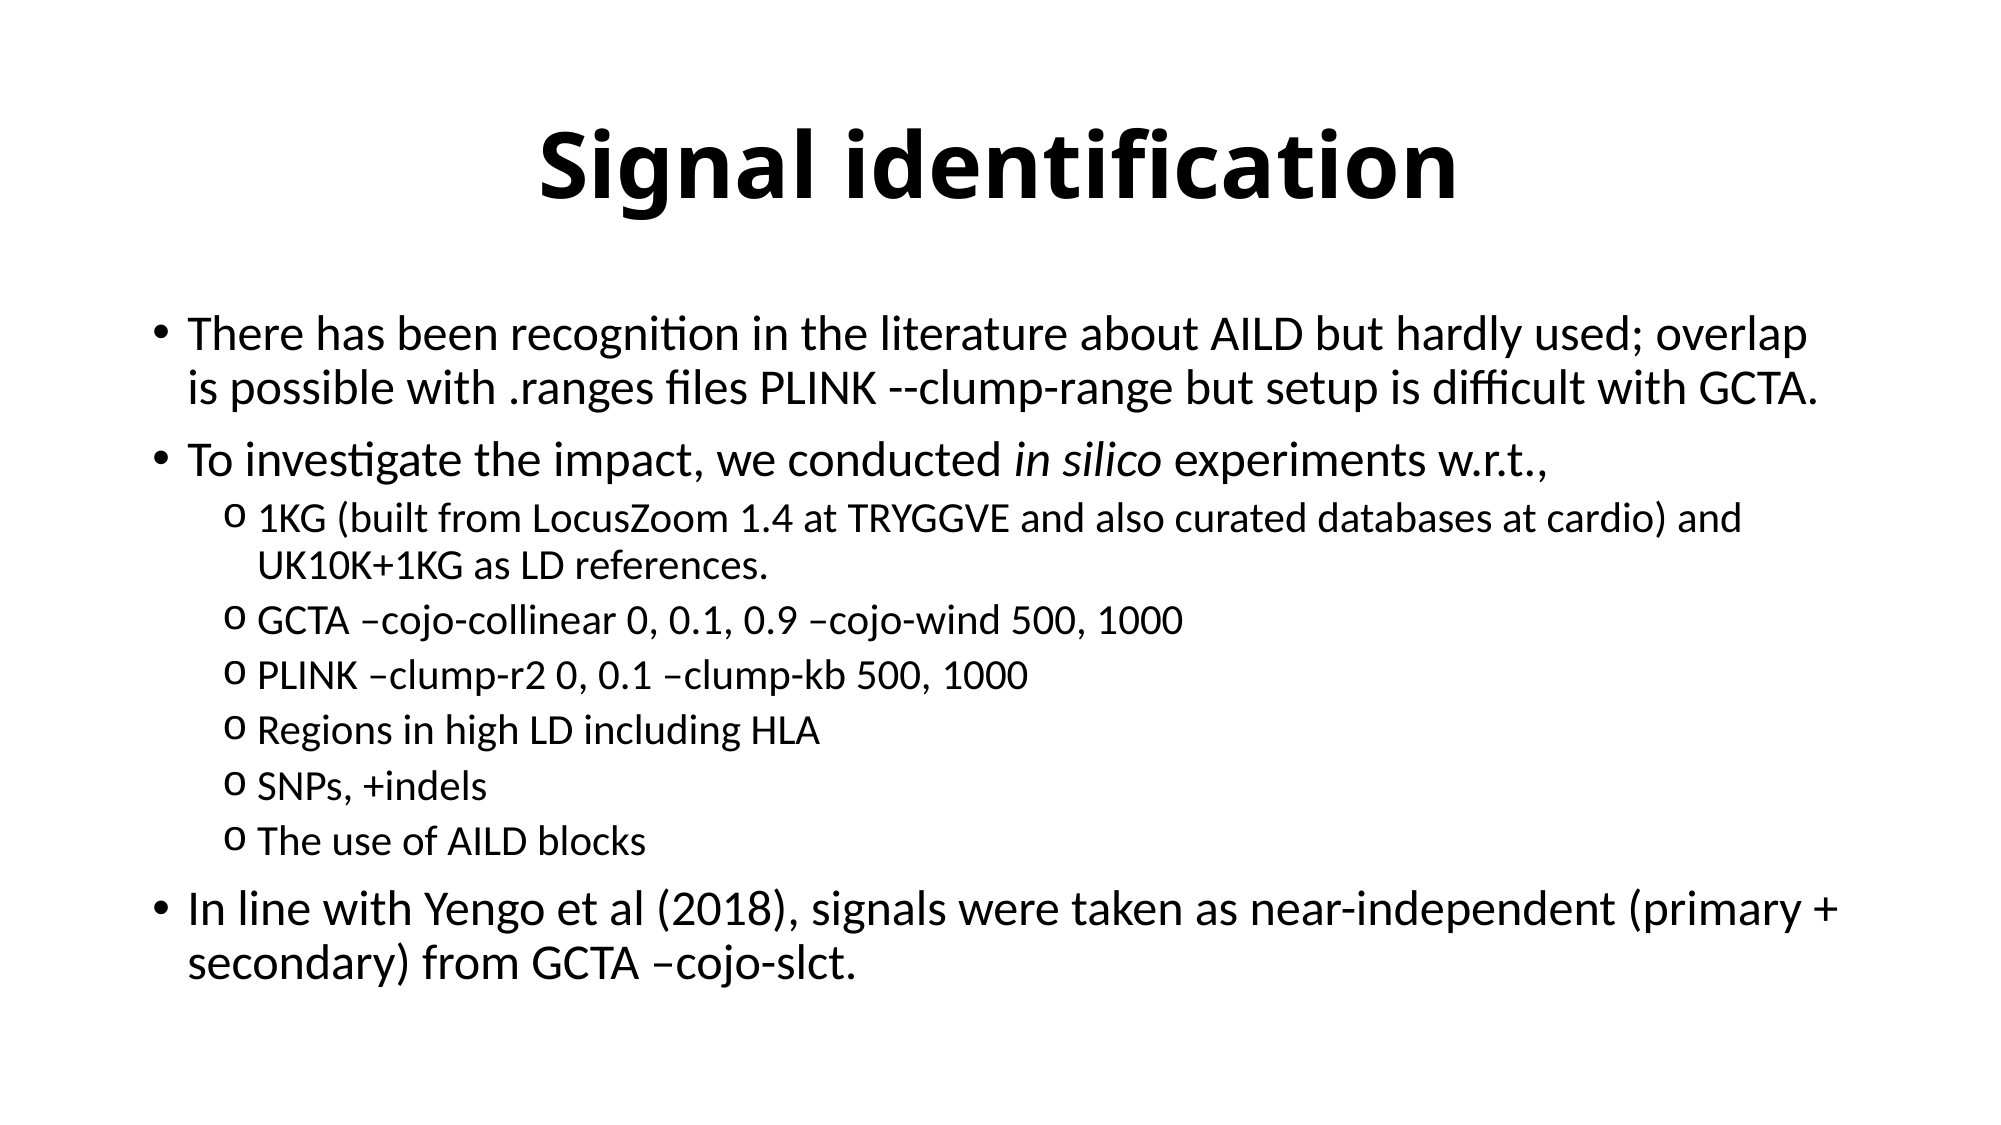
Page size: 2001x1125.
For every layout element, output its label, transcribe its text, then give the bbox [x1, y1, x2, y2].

list There has been recognition in the literature about AILD but hardly used; overlap is possible with .ranges files PLINK --clump-range but setup is difficult with GCTA. To investigate the impact, we conducted in silico experiments w.r.t., 1KG (built from LocusZoom 1.4 at TRYGGVE and also curated databases at cardio) and UK10K+1KG as LD references. GCTA –cojo-collinear 0, 0.1, 0.9 –cojo-wind 500, 1000 PLINK –clump-r2 0, 0.1 –clump-kb 500, 1000 Regions in high LD including HLA SNPs, +indels The use of AILD blocks In line with Yengo et al (2018), signals were taken as near-independent (primary + secondary) from GCTA –cojo-slct. [137, 299, 1863, 1014]
title Signal identification [137, 59, 1863, 278]
